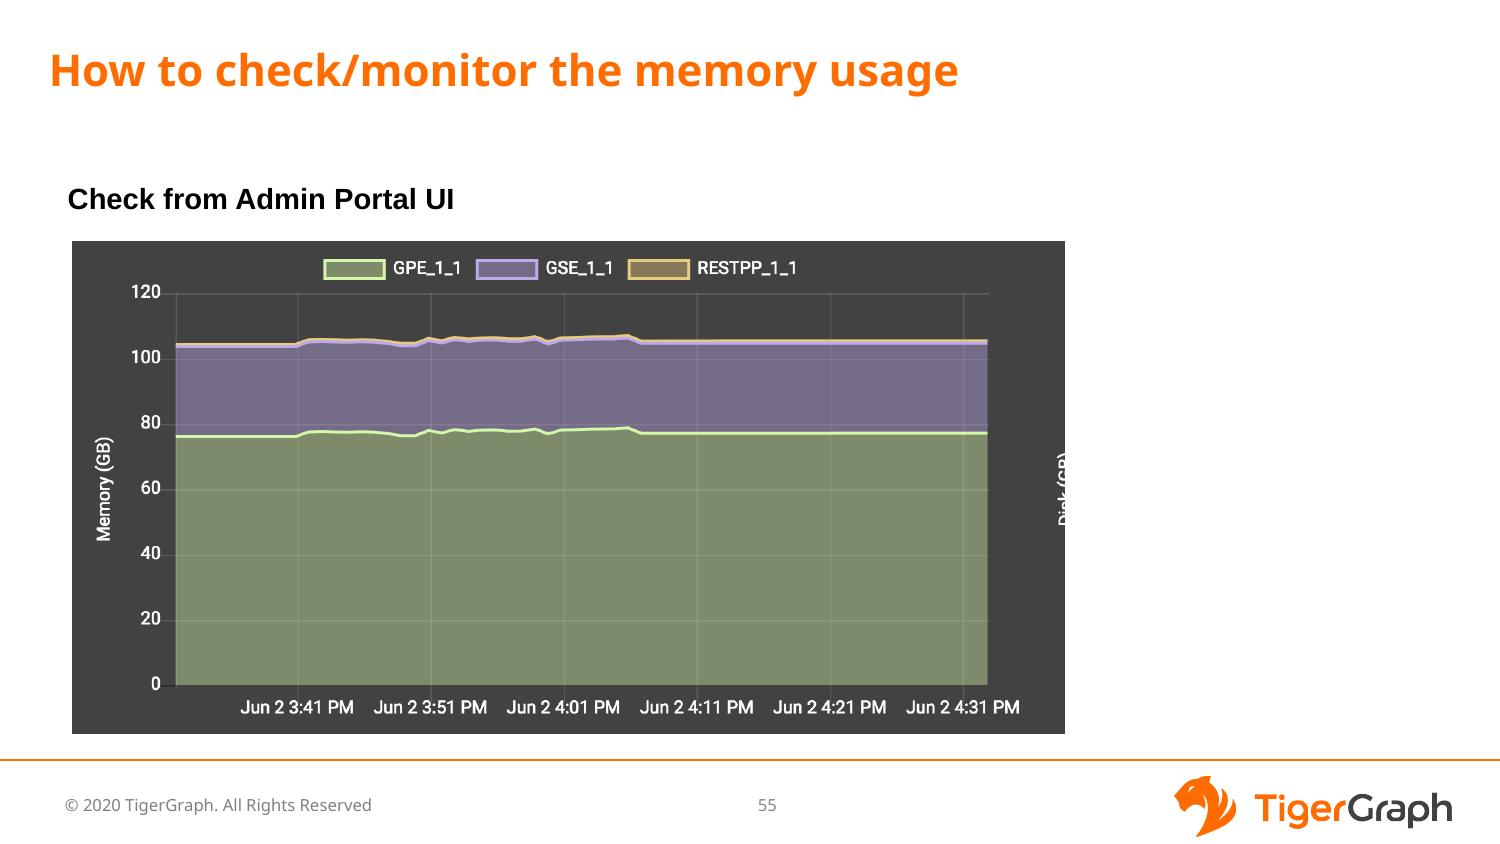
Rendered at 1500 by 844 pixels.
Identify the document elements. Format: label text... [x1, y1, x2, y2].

slide_number ‹#› [734, 783, 801, 829]
text_box Check from Admin Portal UI [52, 165, 951, 242]
picture [72, 241, 1066, 734]
picture [1174, 776, 1452, 837]
title How to check/monitor the memory usage [37, 23, 1451, 122]
